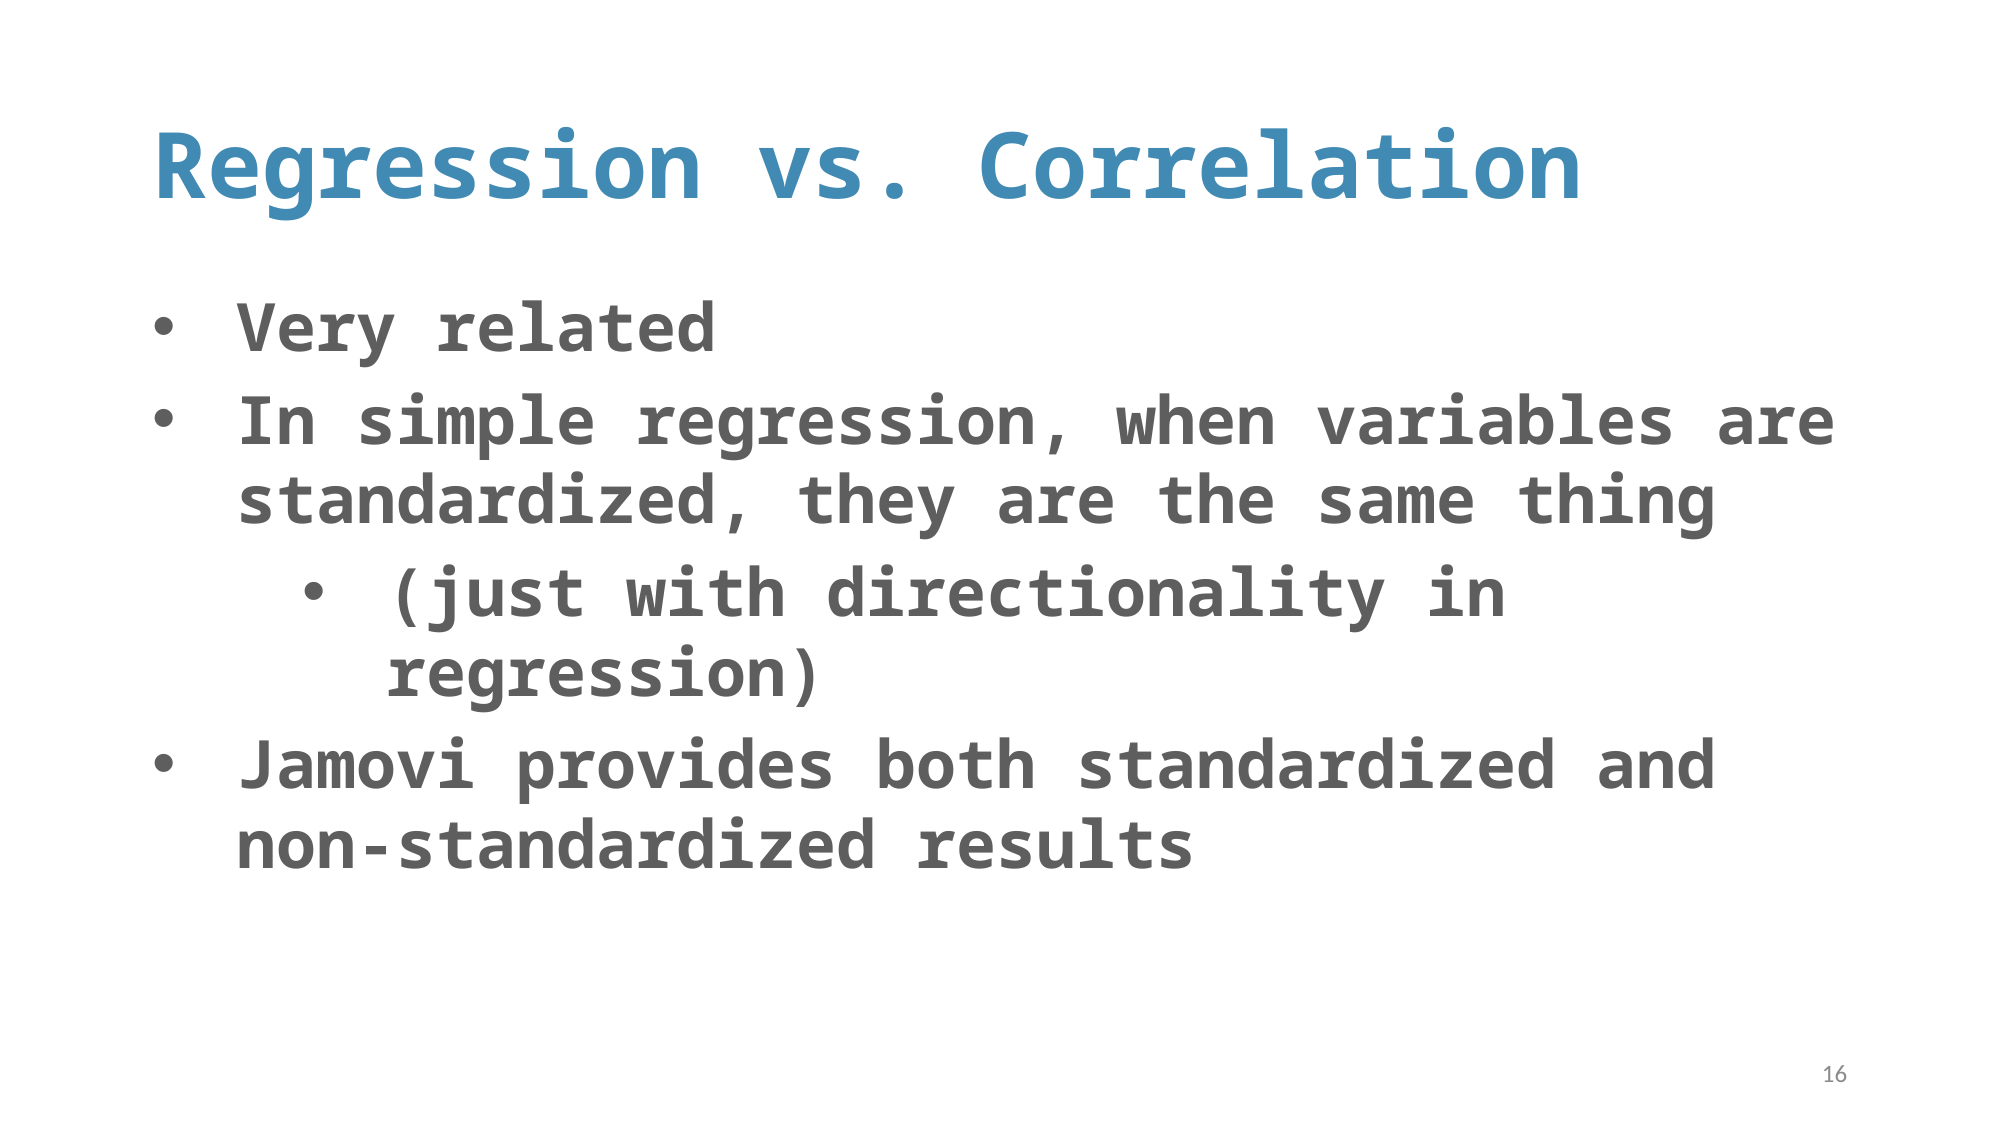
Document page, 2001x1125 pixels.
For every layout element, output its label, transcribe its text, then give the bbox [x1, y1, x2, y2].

title Regression vs. Correlation [137, 59, 1863, 277]
text_box [1484, 398, 1525, 459]
slide_number 16 [1412, 1042, 1863, 1103]
text_box Very related In simple regression, when variables are standardized, they are the same thing (just with directionality in regression) Jamovi provides both standardized and non-standardized results [137, 277, 1863, 890]
